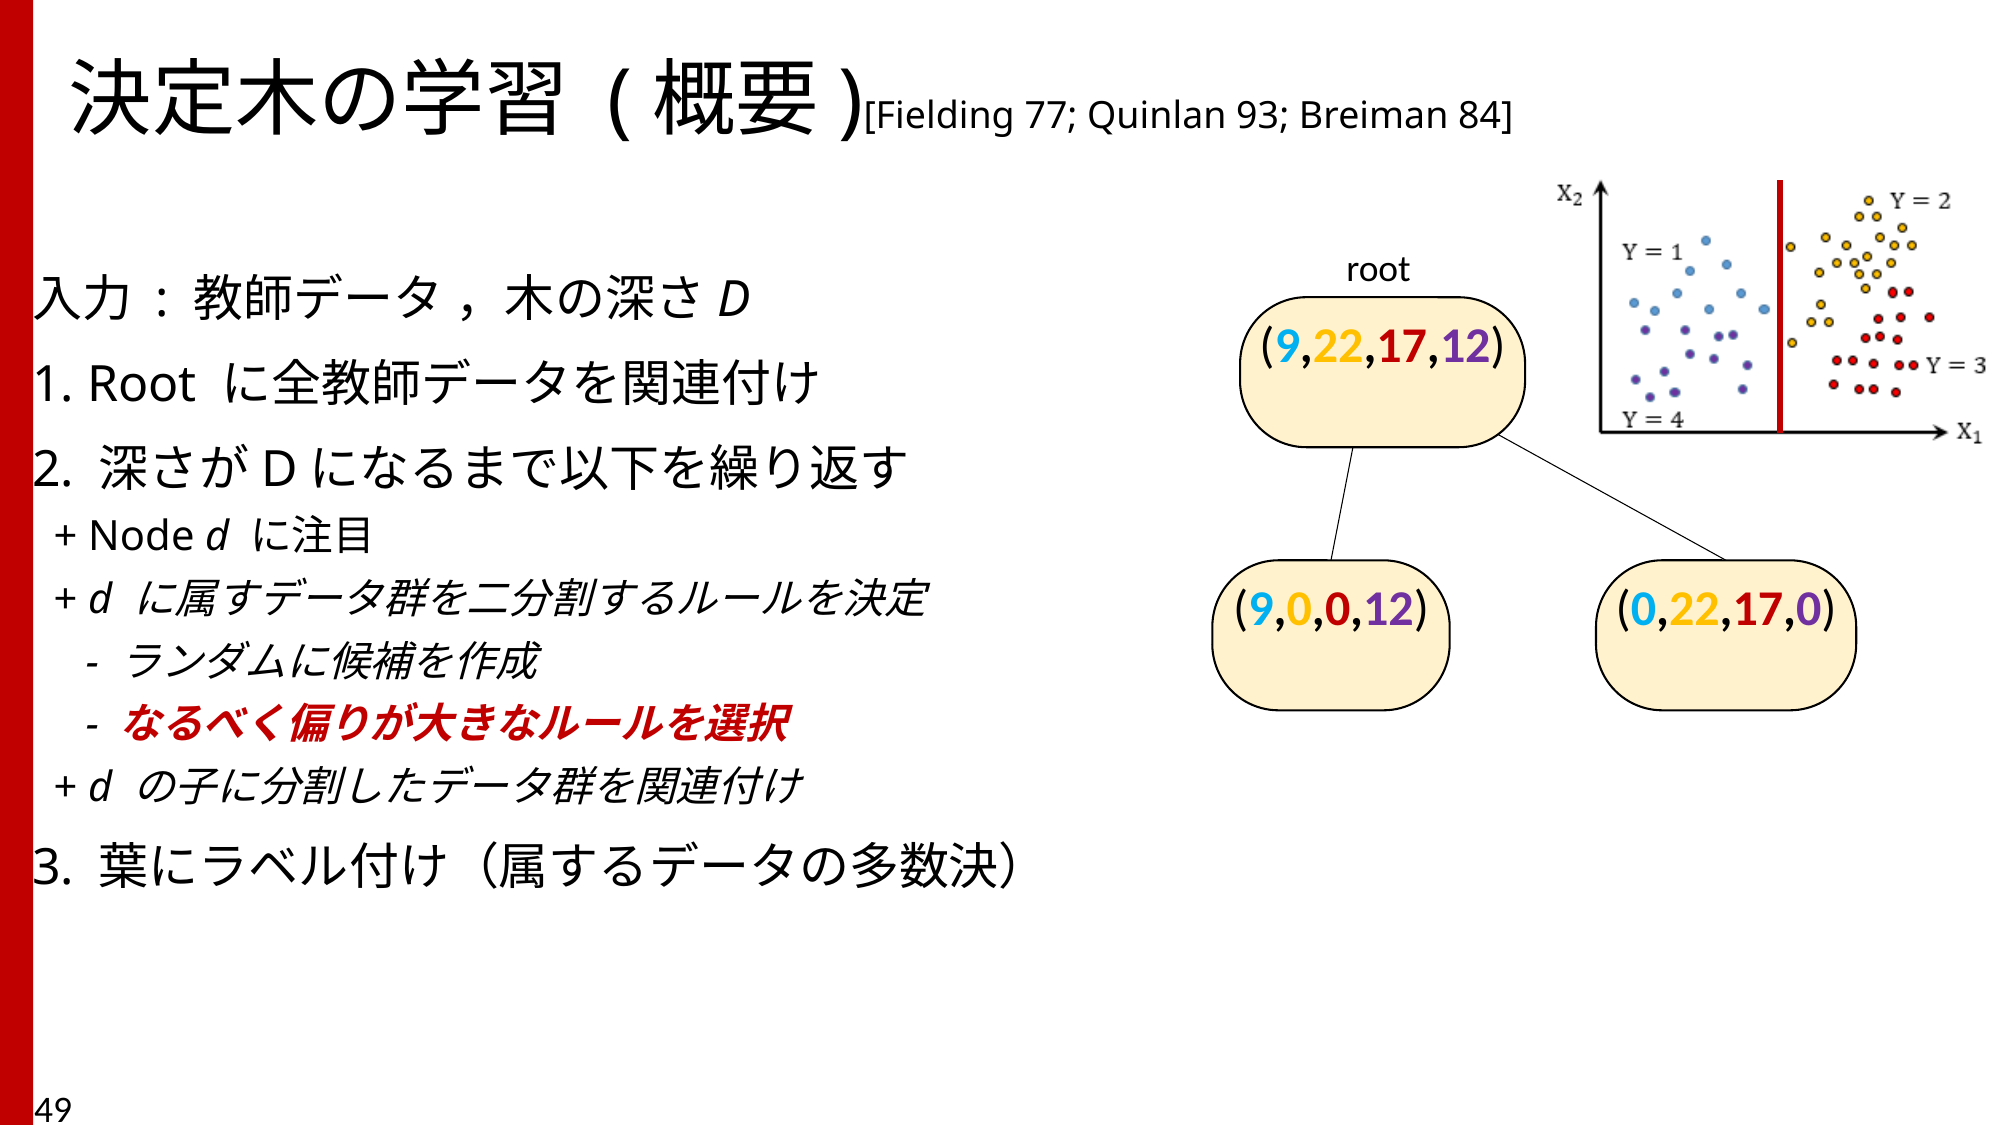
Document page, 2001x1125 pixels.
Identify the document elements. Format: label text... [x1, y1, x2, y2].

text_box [1331, 372, 1368, 561]
picture [1552, 161, 2000, 455]
slide_number 49 [19, 1077, 470, 1125]
title 決定木の学習 (概要)[Fielding 77; Quinlan 93; Breiman 84] [54, 42, 1872, 162]
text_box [1385, 372, 1727, 561]
text_box root [1331, 236, 1426, 296]
